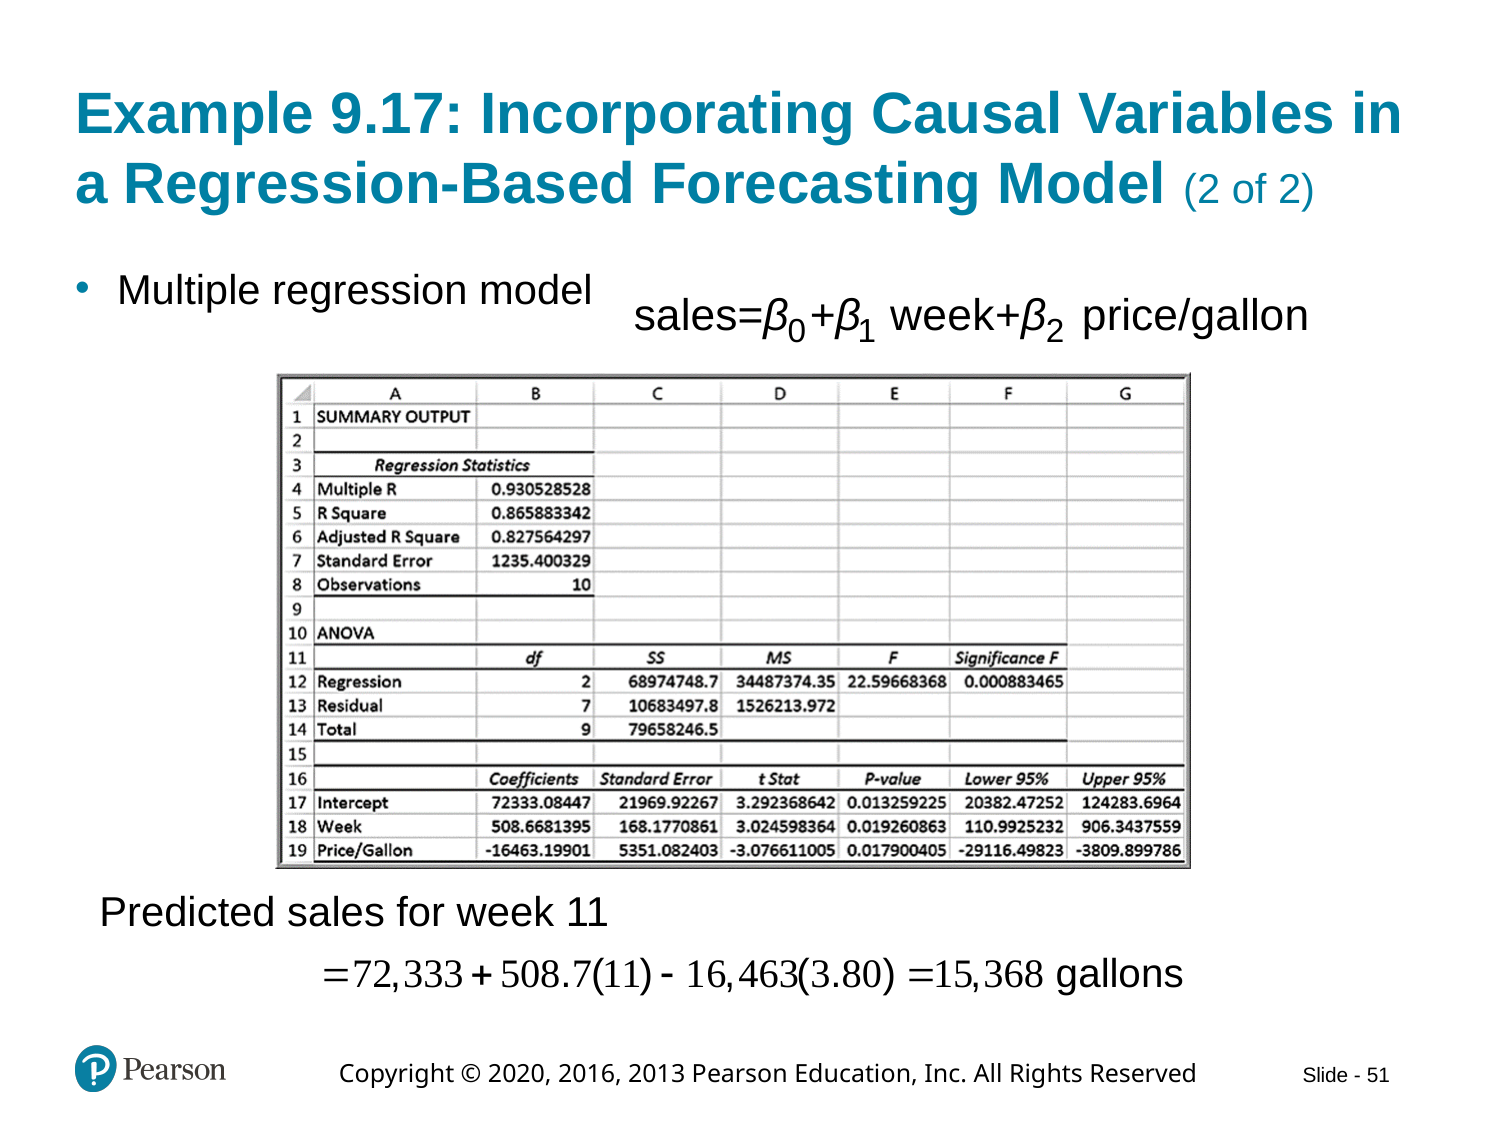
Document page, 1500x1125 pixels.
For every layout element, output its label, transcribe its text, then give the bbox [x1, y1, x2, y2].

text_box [629, 288, 1315, 351]
picture [83, 1054, 109, 1079]
picture [275, 372, 1191, 870]
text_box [315, 951, 1191, 1003]
picture [75, 1045, 90, 1061]
list Multiple regression model [75, 262, 604, 357]
title Example 9.17: Incorporating Causal Variables in a Regression-Based Forecasting Model (2 of 2) [75, 35, 1425, 216]
list Predicted sales for week 11 [99, 885, 644, 935]
picture [101, 1045, 226, 1092]
picture [75, 1078, 86, 1092]
